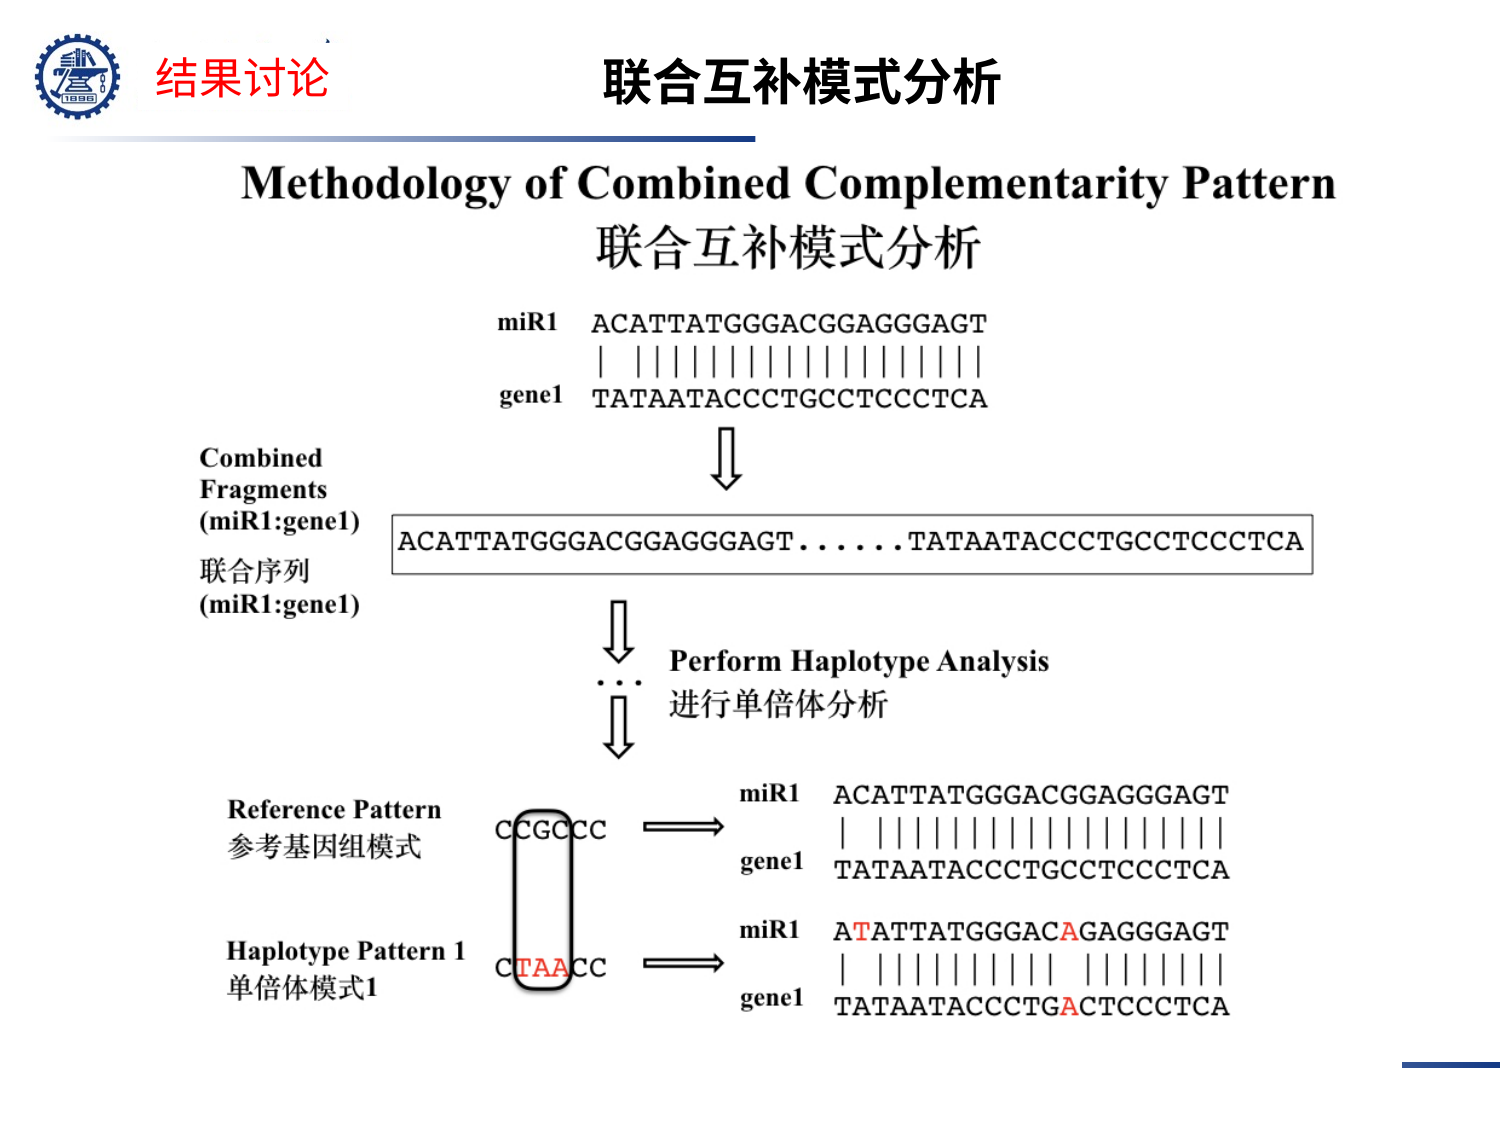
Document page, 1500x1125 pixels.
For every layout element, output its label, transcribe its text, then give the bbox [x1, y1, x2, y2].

title 联合互补模式分析 [137, 35, 1468, 119]
text_box 结果讨论 [137, 42, 349, 111]
picture [0, 0, 1500, 1125]
